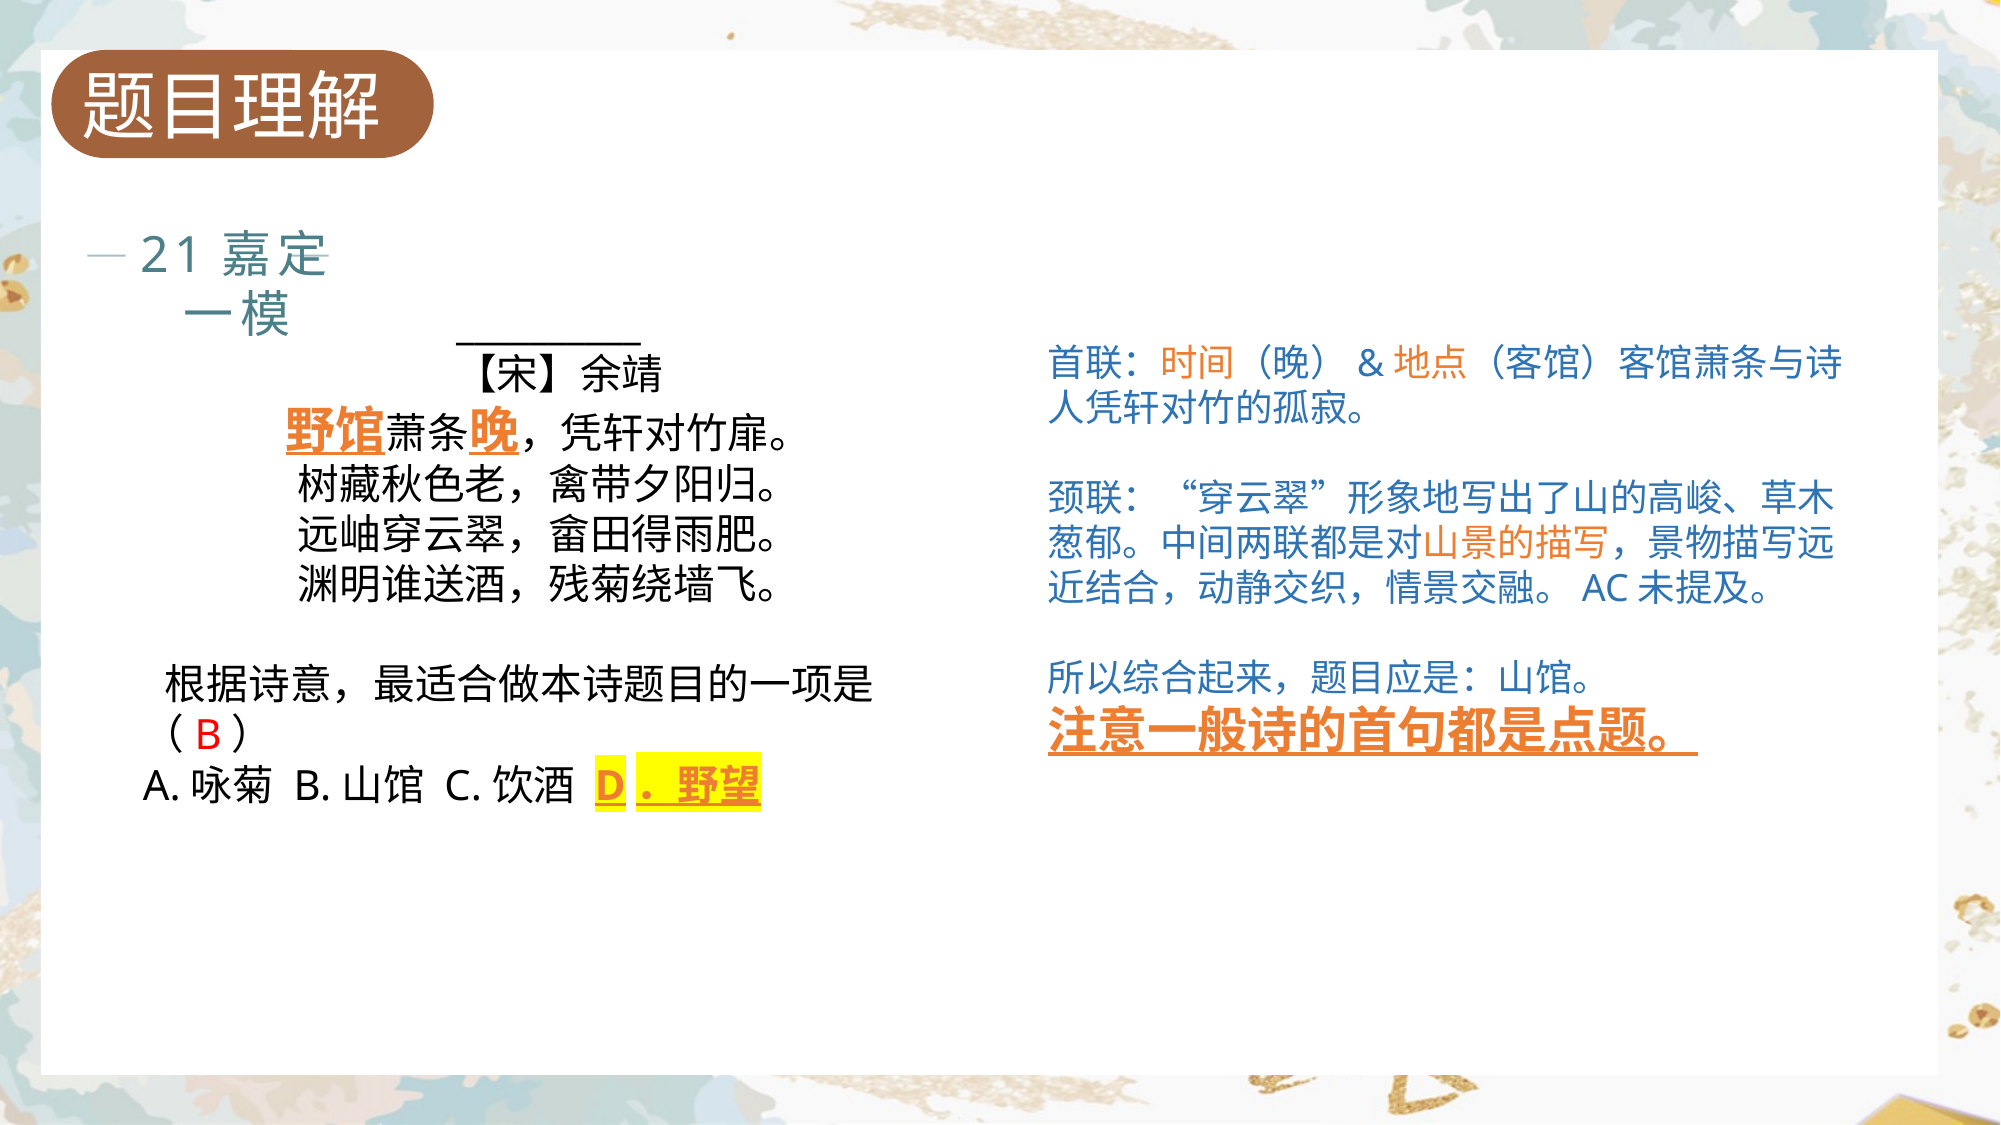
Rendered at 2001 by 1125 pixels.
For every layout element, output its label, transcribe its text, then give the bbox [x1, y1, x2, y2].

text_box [87, 217, 329, 294]
picture [0, 0, 2001, 1125]
text_box 21嘉定一模 [114, 214, 360, 350]
text_box 首联：时间（晚）&地点（客馆）客馆萧条与诗人凭轩对竹的孤寂。 颈联：“穿云翠”形象地写出了山的高峻、草木葱郁。中间两联都是对山景的描写，景物描写远近结合，动静交织，情景交融。AC未提及。 所以综合起来，题目应是：山馆。 注意一般诗的首句都是点题。 [1033, 331, 1885, 766]
text_box 题目理解 [50, 48, 435, 160]
text_box __________ 【宋】余靖 野馆萧条晚，凭轩对竹扉。 树藏秋色老，禽带夕阳归。 远岫穿云翠，畲田得雨肥。 渊明谁送酒，残菊绕墙飞。 根据诗意，最适合做本诗题目的一项是（B） A.咏菊 B.山馆 C.饮酒 D．野望 [128, 290, 969, 816]
text_box [40, 49, 1939, 1076]
